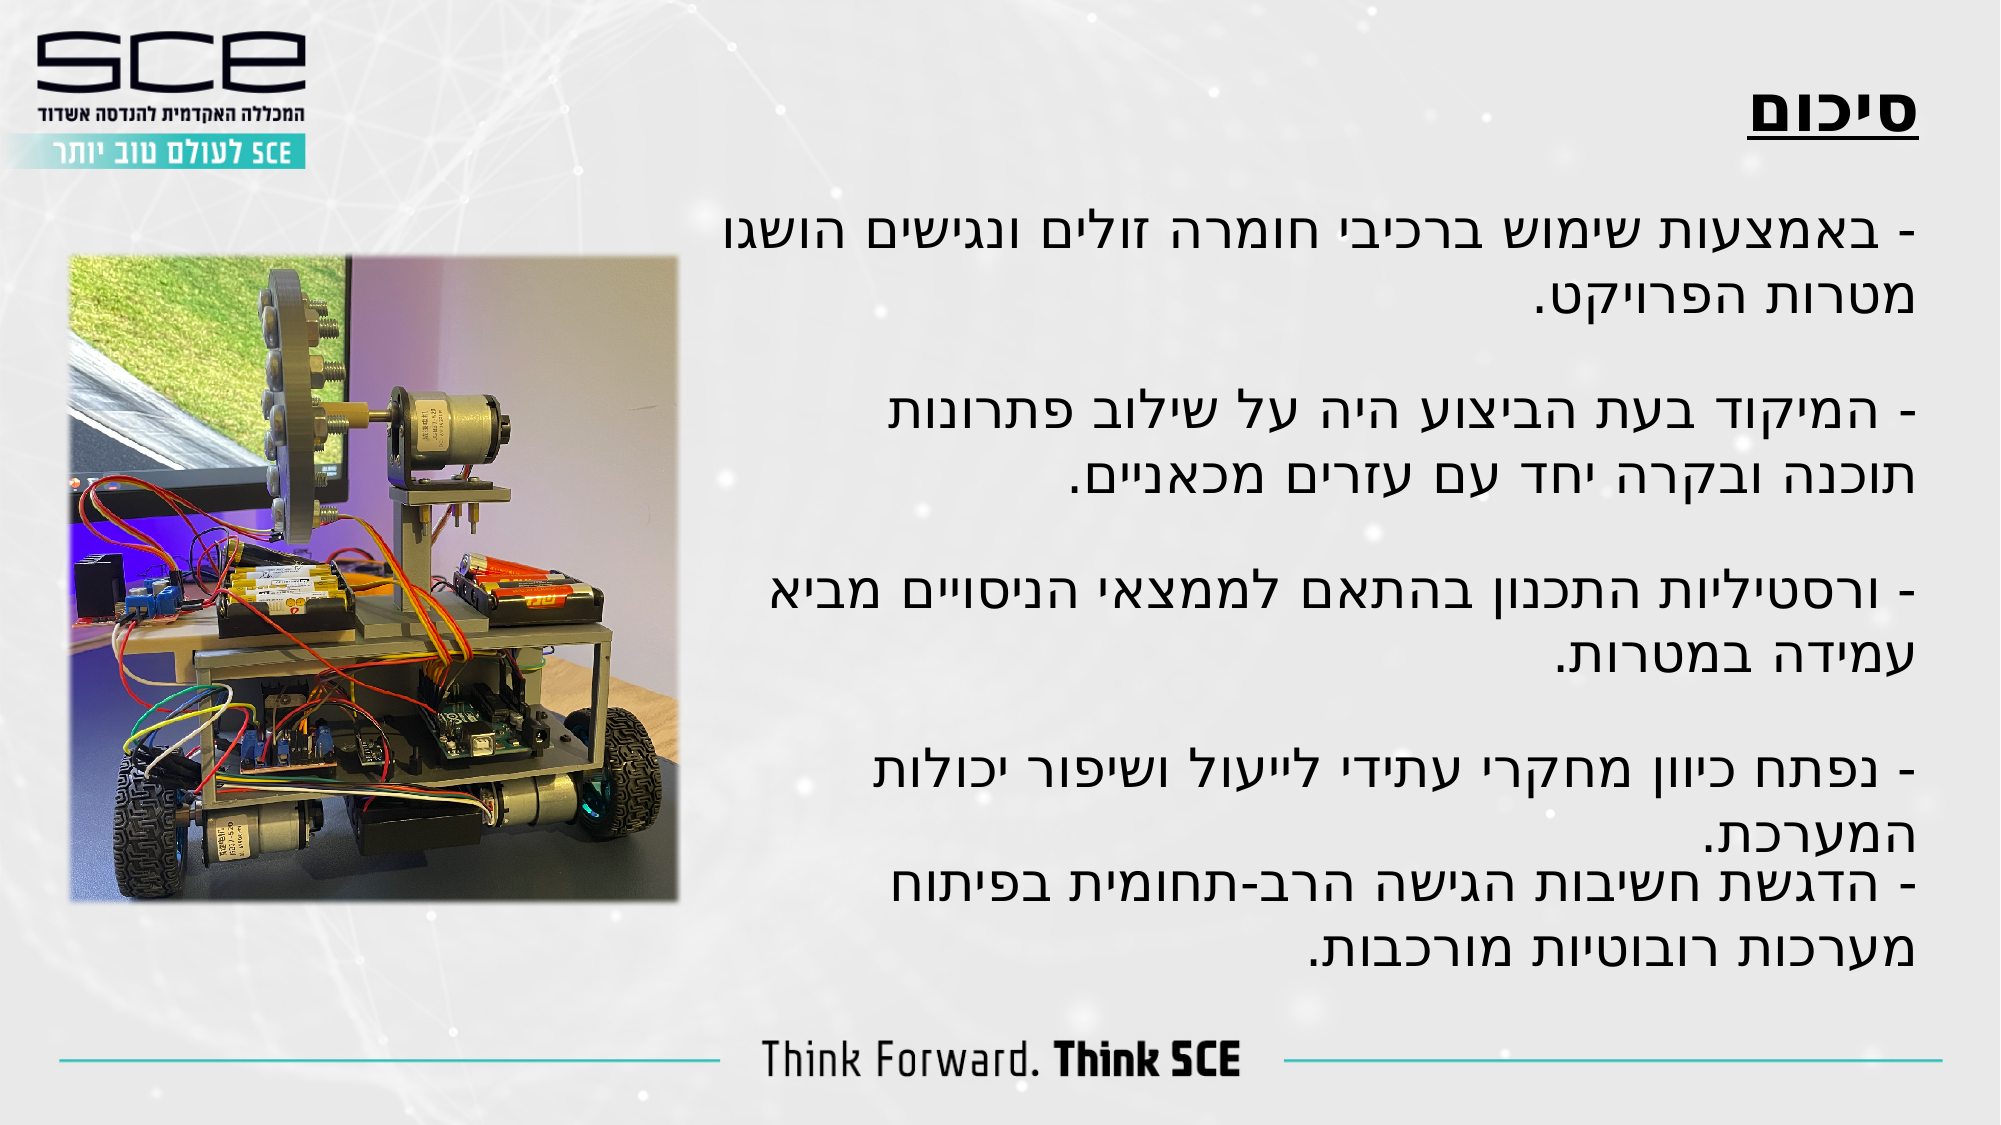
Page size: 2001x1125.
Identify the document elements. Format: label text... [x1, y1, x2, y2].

text_box - ורסטיליות התכנון בהתאם לממצאי הניסויים מביא עמידה במטרות. [698, 546, 1935, 692]
text_box - הדגשת חשיבות הגישה הרב-תחומית בפיתוח מערכות רובוטיות מורכבות. [756, 840, 1935, 985]
picture [0, 0, 2001, 1125]
text_box - באמצעות שימוש ברכיבי חומרה זולים ונגישים הושגו מטרות הפרויקט. [659, 187, 1935, 332]
text_box סיכום [1377, 57, 1935, 153]
text_box - נפתח כיוון מחקרי עתידי לייעול ושיפור יכולות המערכת. [756, 726, 1935, 840]
text_box - המיקוד בעת הביצוע היה על שילוב פתרונות תוכנה ובקרה יחד עם עזרים מכאניים. [756, 366, 1935, 512]
